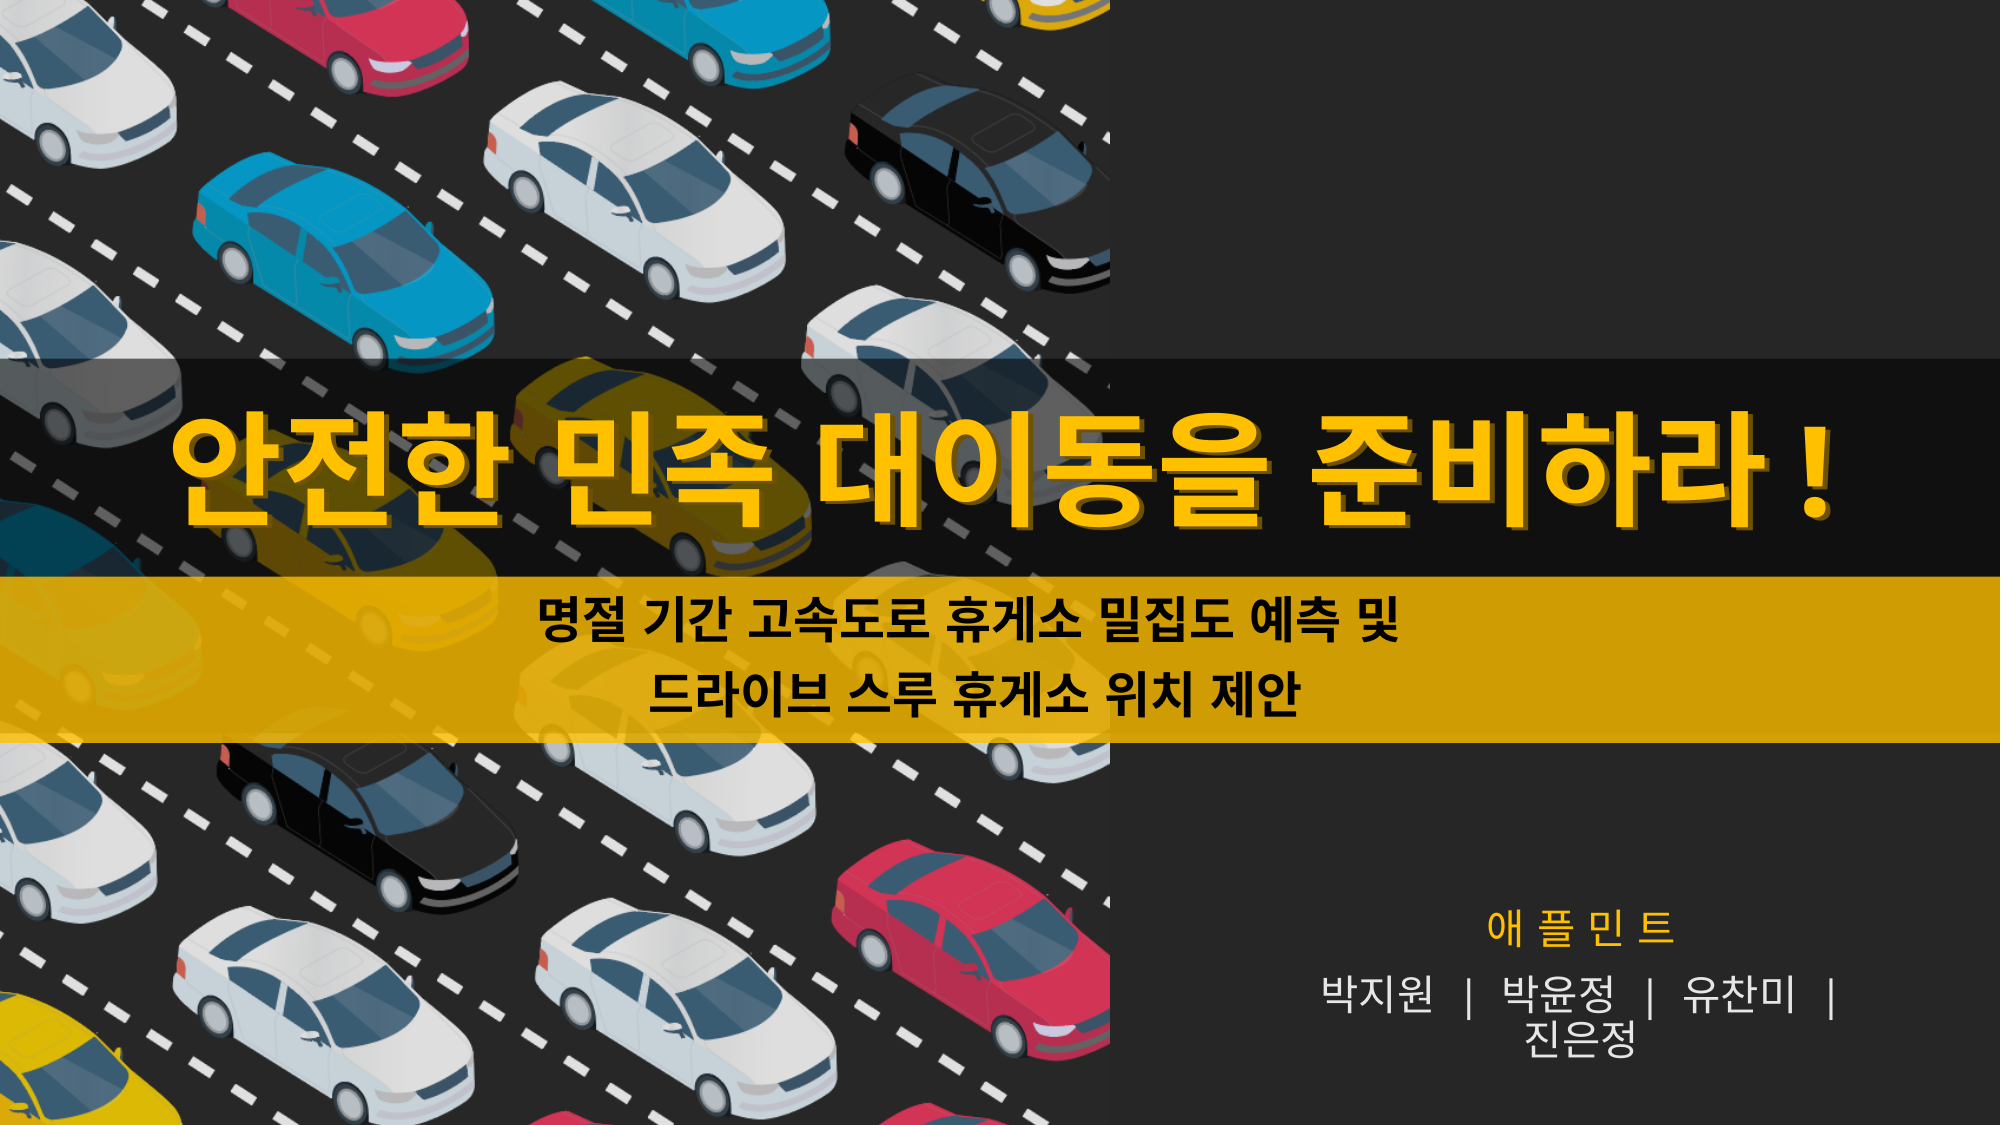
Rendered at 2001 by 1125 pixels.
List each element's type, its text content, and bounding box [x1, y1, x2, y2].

picture [660, 0, 686, 8]
text_box 애 플 민 트 박지원 | 박윤정 | 유찬미 | 진은정 [1253, 900, 1909, 1033]
text_box 안전한 민족 대이동을 준비하라! [1110, 358, 2000, 576]
picture [0, 0, 1110, 1125]
text_box 명절 기간 고속도로 휴게소 밀집도 예측 및 드라이브 스루 휴게소 위치 제안 [1110, 576, 1582, 743]
picture [690, 0, 738, 9]
text_box [1582, 576, 2000, 743]
